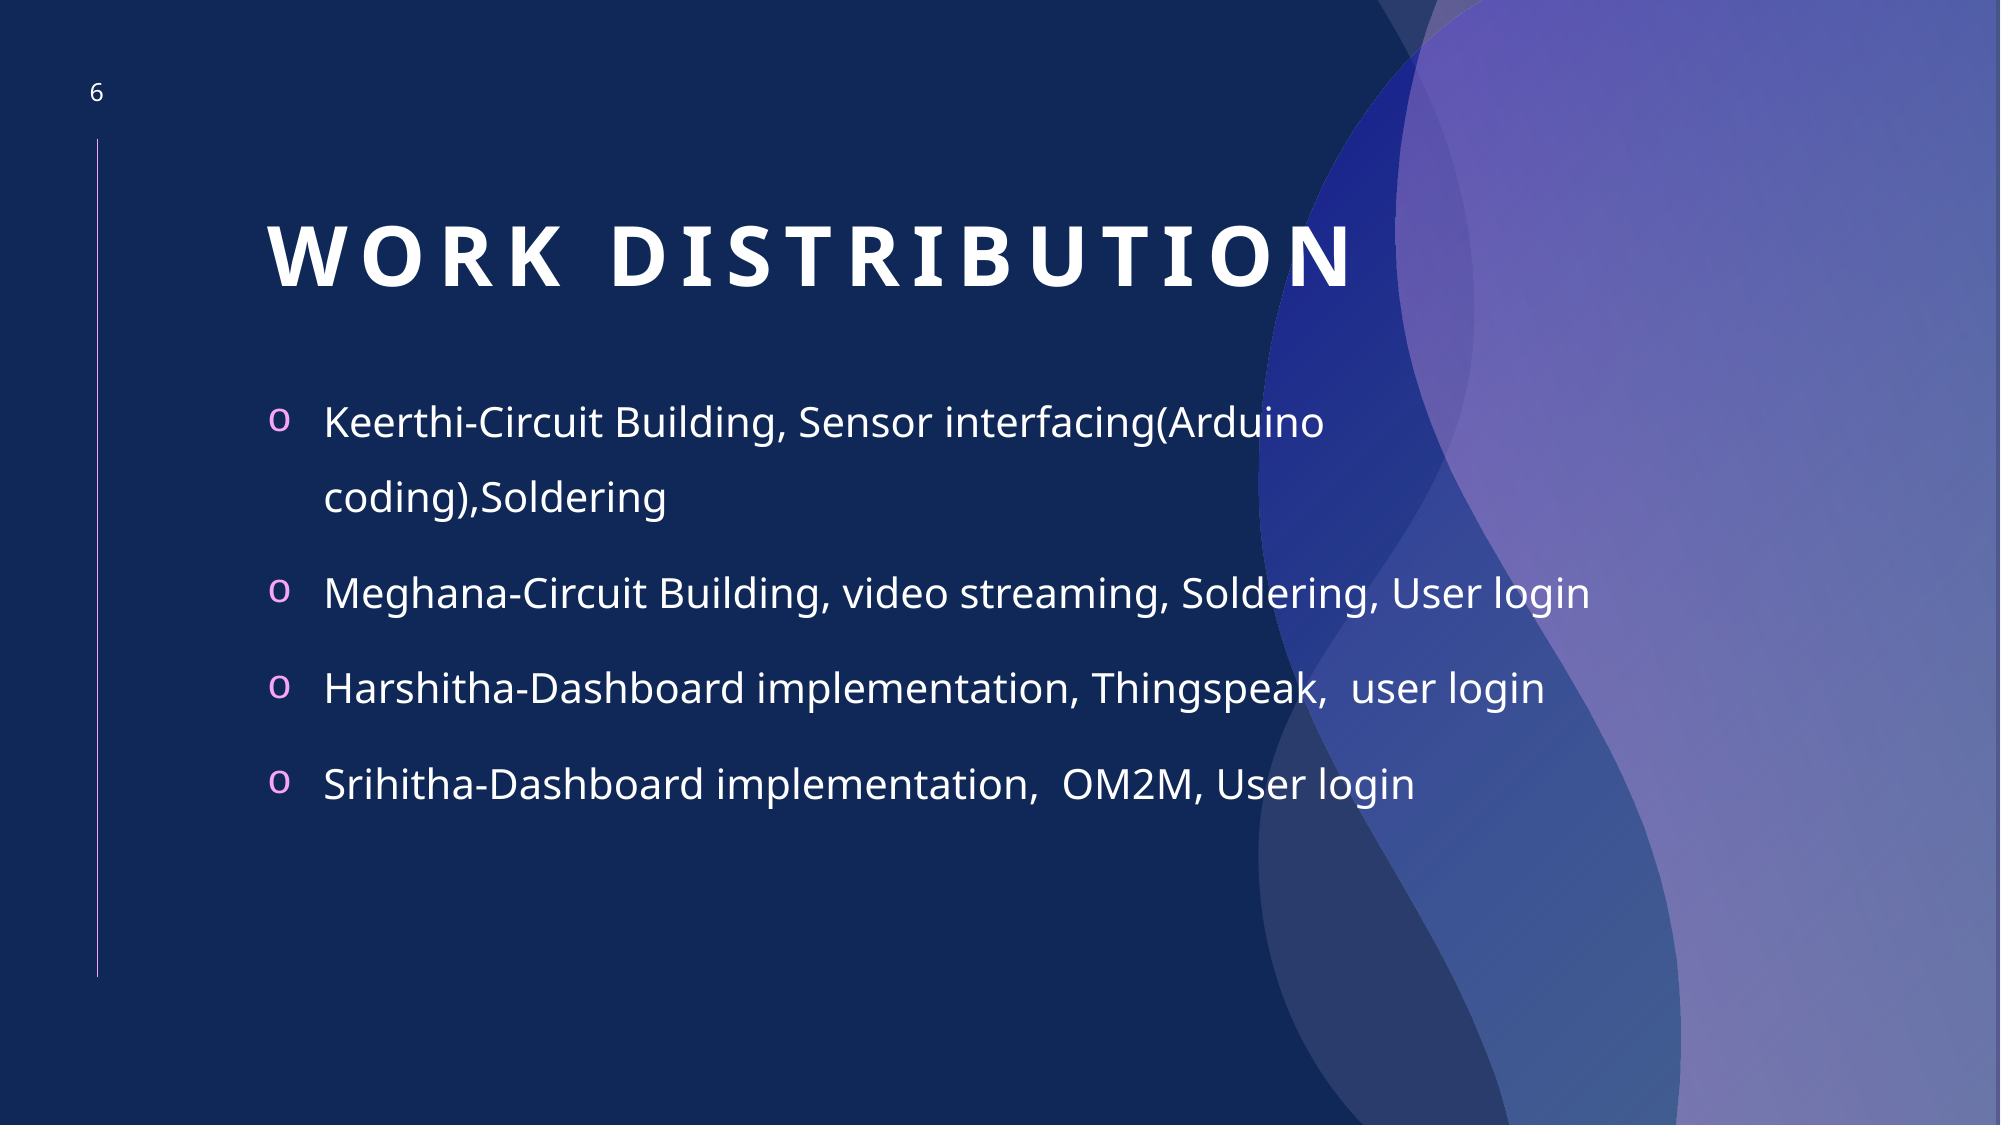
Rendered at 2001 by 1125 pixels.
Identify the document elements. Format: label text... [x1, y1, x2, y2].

list Keerthi-Circuit Building, Sensor interfacing(Arduino coding),Soldering Meghana-Circuit Building, video streaming, Soldering, User login Harshitha-Dashboard implementation, Thingspeak, user login Srihitha-Dashboard implementation, OM2M, User login [251, 363, 1629, 811]
title WOrk distribution [251, 136, 1709, 312]
slide_number 6 [53, 67, 140, 119]
